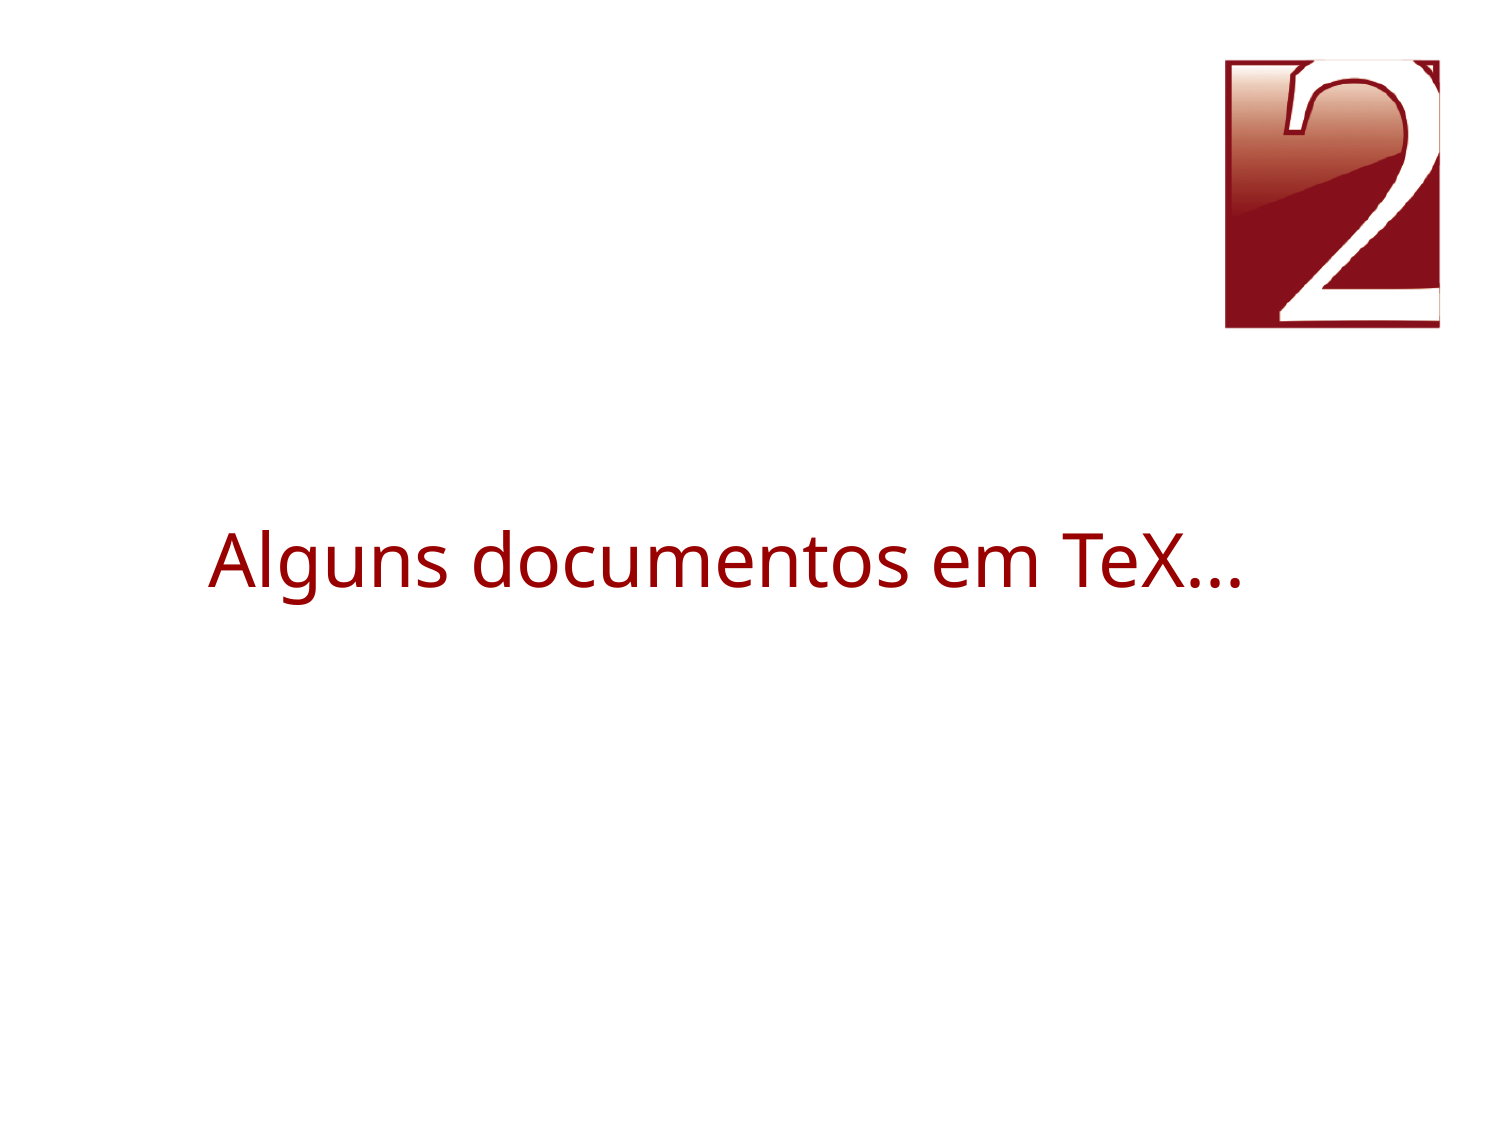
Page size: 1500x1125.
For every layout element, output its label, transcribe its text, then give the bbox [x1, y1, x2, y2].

title Alguns documentos em TeX... [194, 422, 1341, 610]
picture [1222, 56, 1442, 330]
